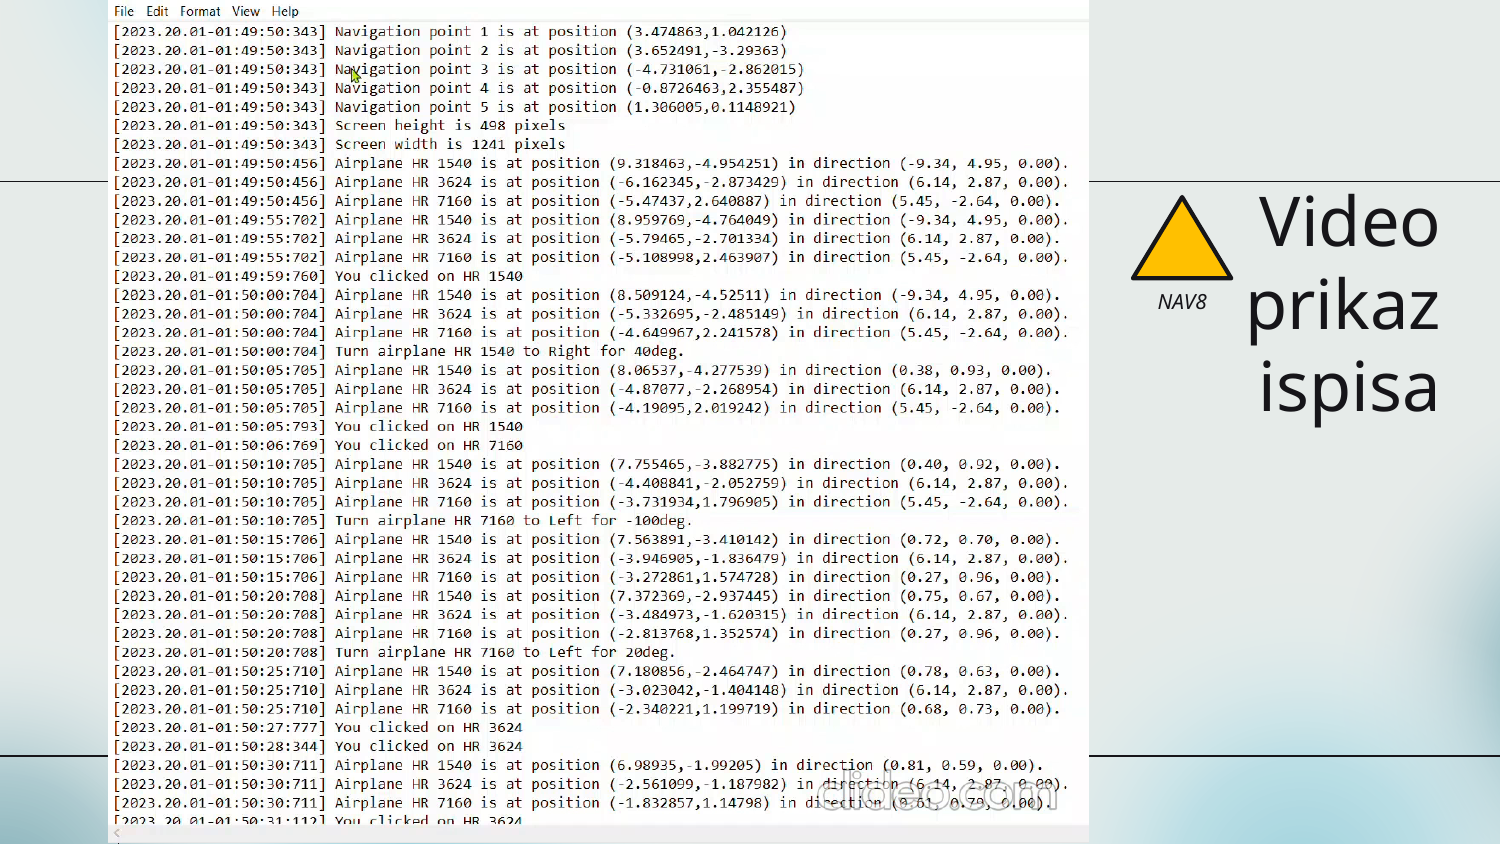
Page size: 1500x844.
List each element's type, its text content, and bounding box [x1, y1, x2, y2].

title Video prikaz ispisa [1132, 254, 1457, 349]
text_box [107, 0, 1090, 844]
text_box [1110, 181, 1253, 336]
